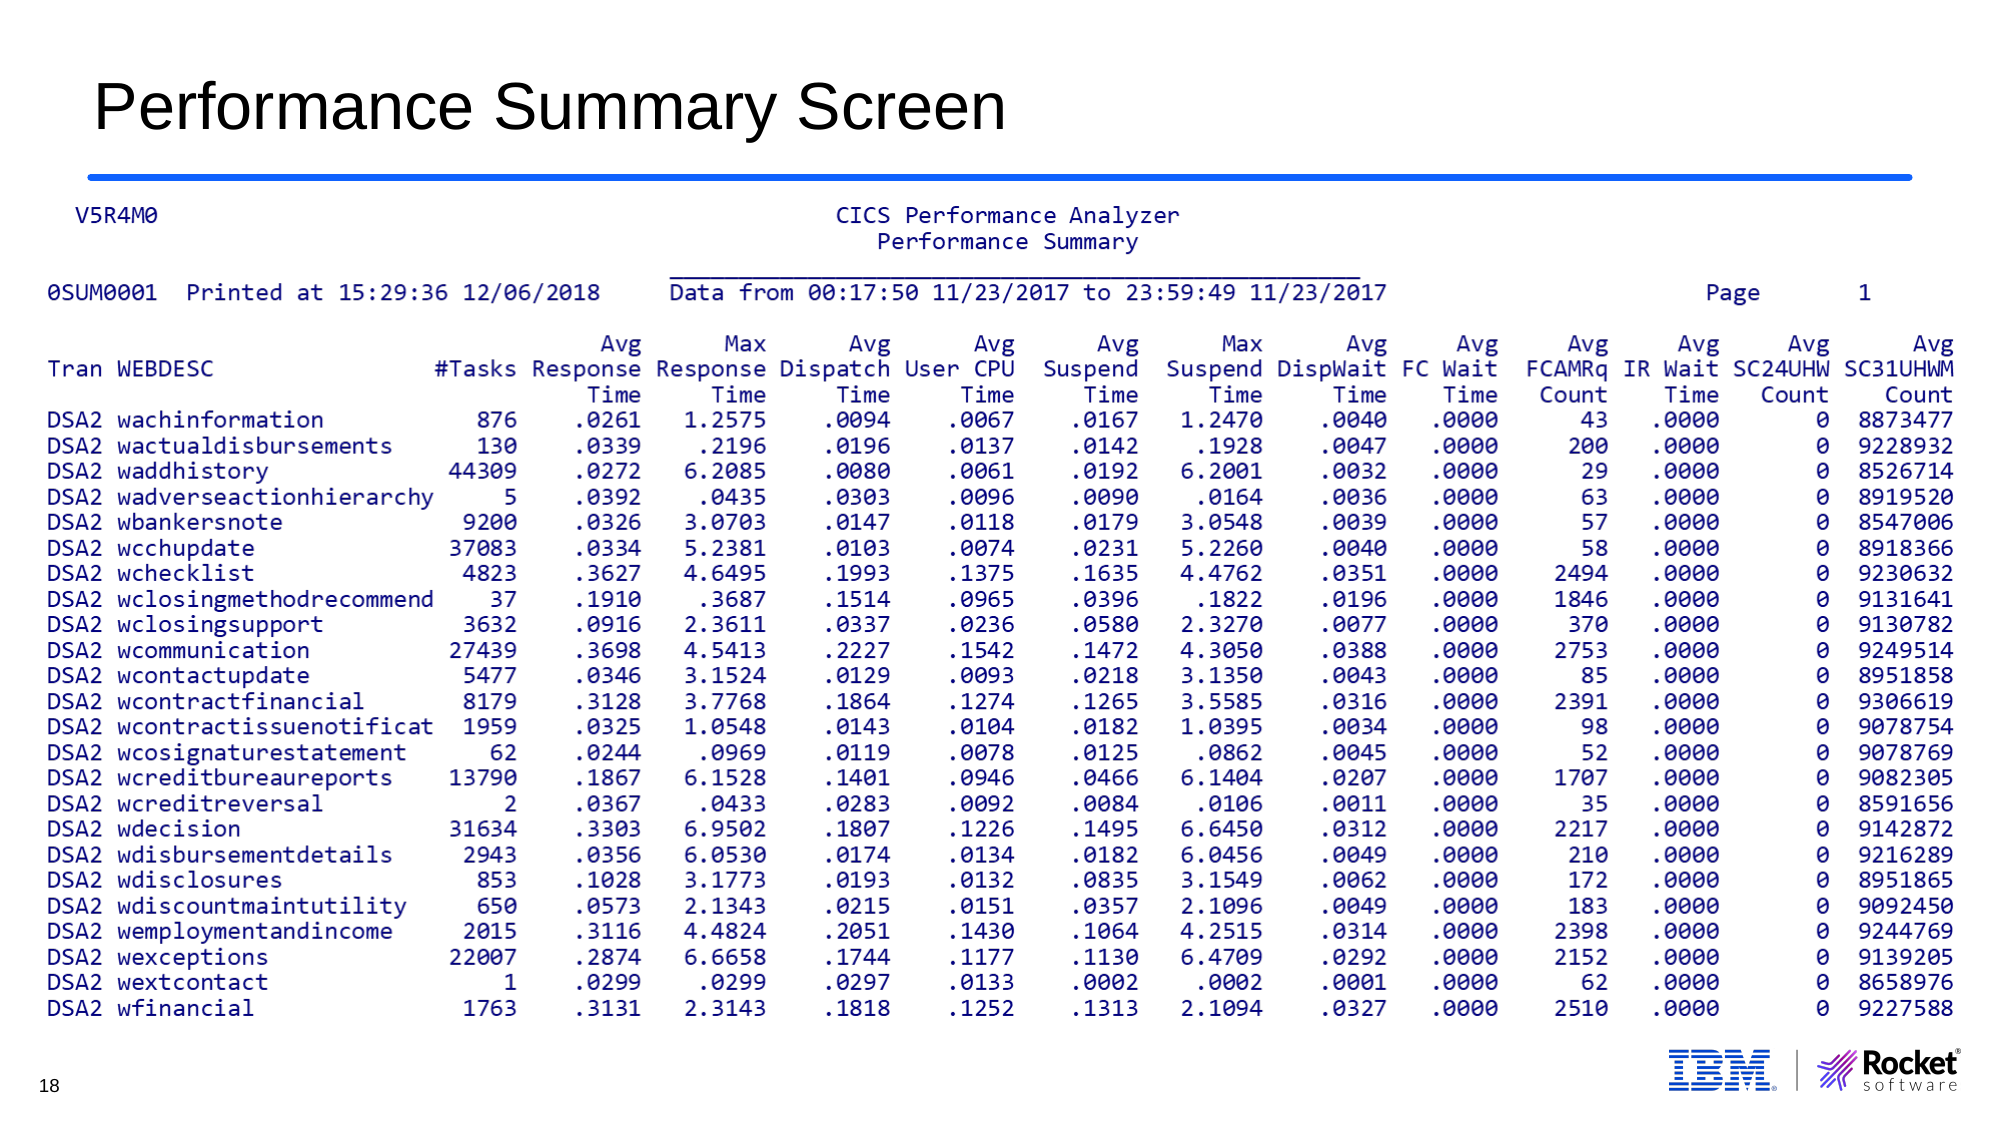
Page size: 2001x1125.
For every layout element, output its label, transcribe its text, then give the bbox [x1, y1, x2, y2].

title Performance Summary Screen [93, 56, 1909, 159]
picture [32, 191, 1968, 1037]
picture [1669, 1048, 1961, 1091]
